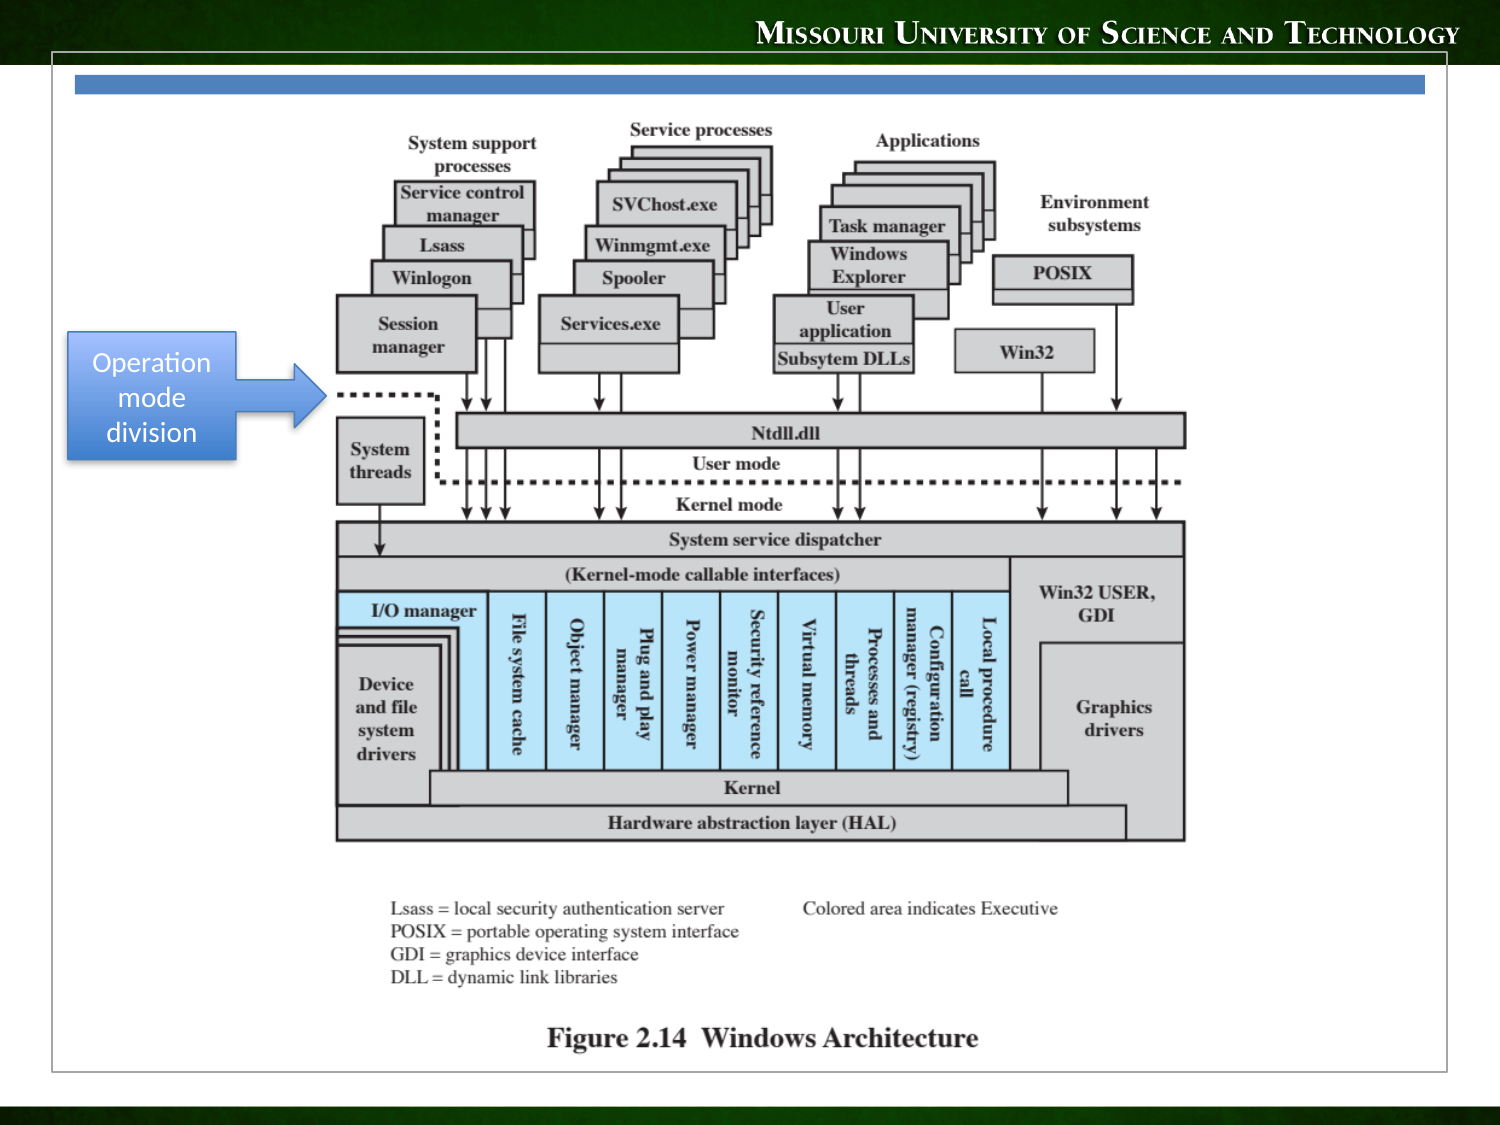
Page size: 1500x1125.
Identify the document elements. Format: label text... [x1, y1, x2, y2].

text_box Operation mode division [67, 331, 244, 461]
picture [0, 0, 1500, 1125]
